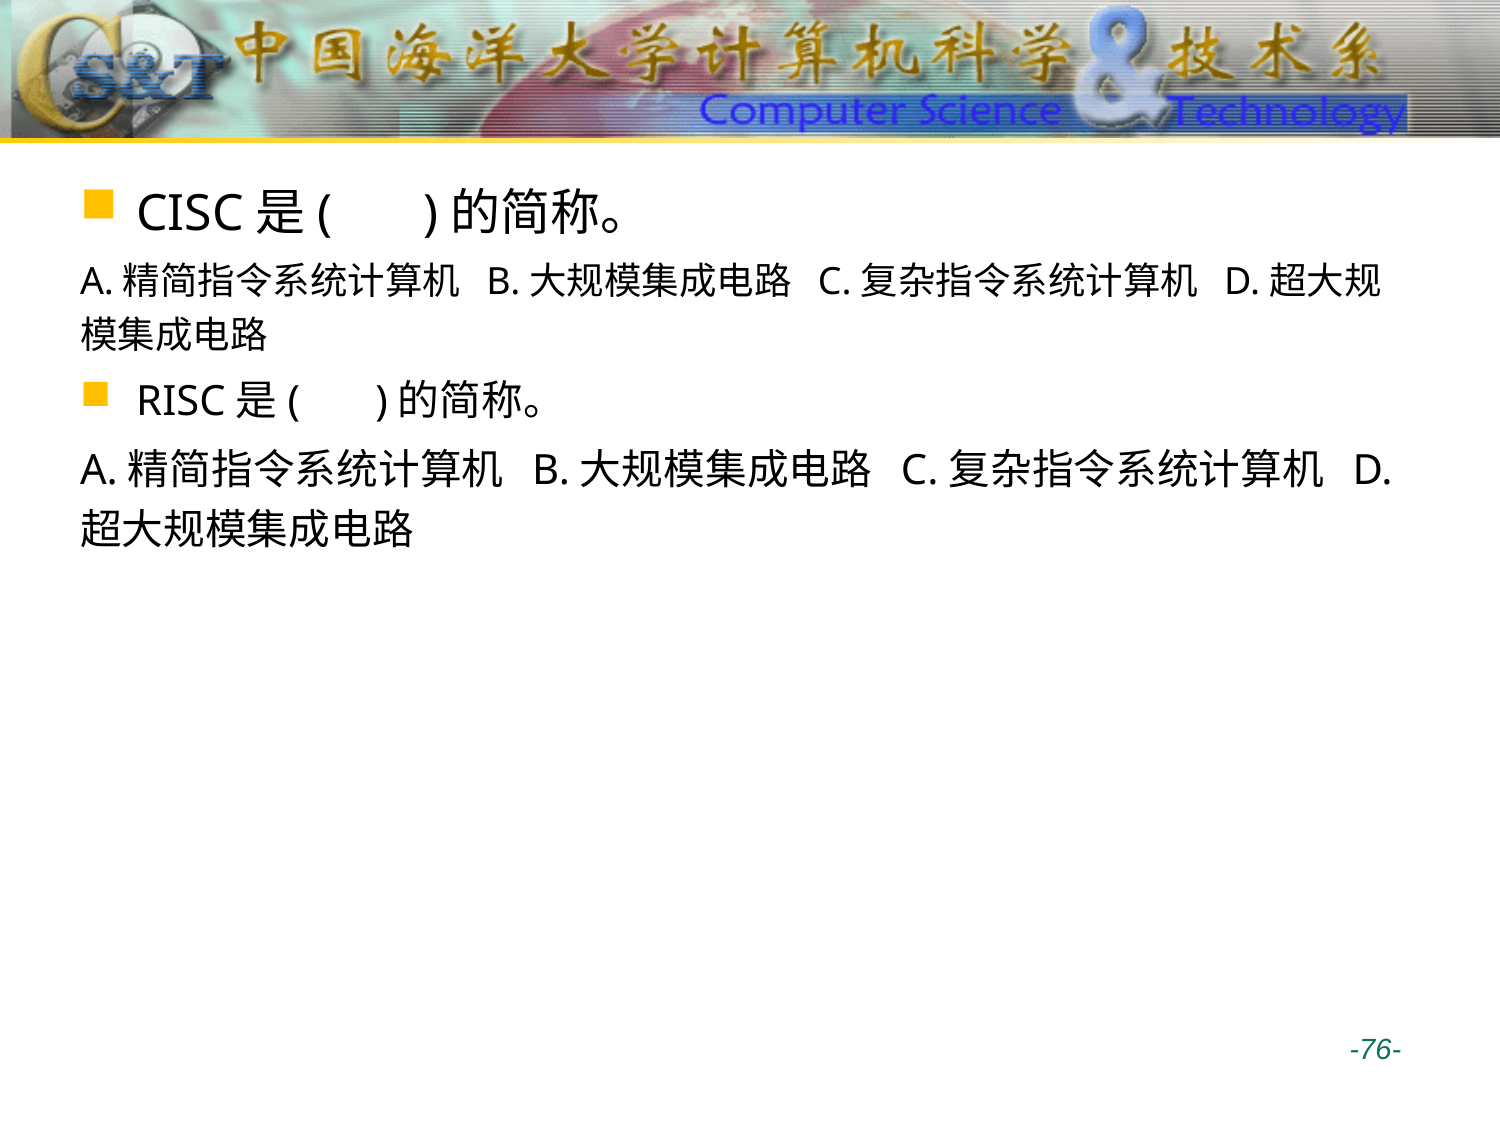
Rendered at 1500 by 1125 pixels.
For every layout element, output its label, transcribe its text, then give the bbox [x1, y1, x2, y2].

picture [0, 0, 1500, 138]
slide_number -76- [1257, 1023, 1425, 1102]
list CISC是( )的简称。 A.精简指令系统计算机 B.大规模集成电路 C.复杂指令系统计算机 D.超大规模集成电路 RISC是( )的简称。 A.精简指令系统计算机 B.大规模集成电路 C.复杂指令系统计算机 D.超大规模集成电路 [64, 160, 1414, 988]
